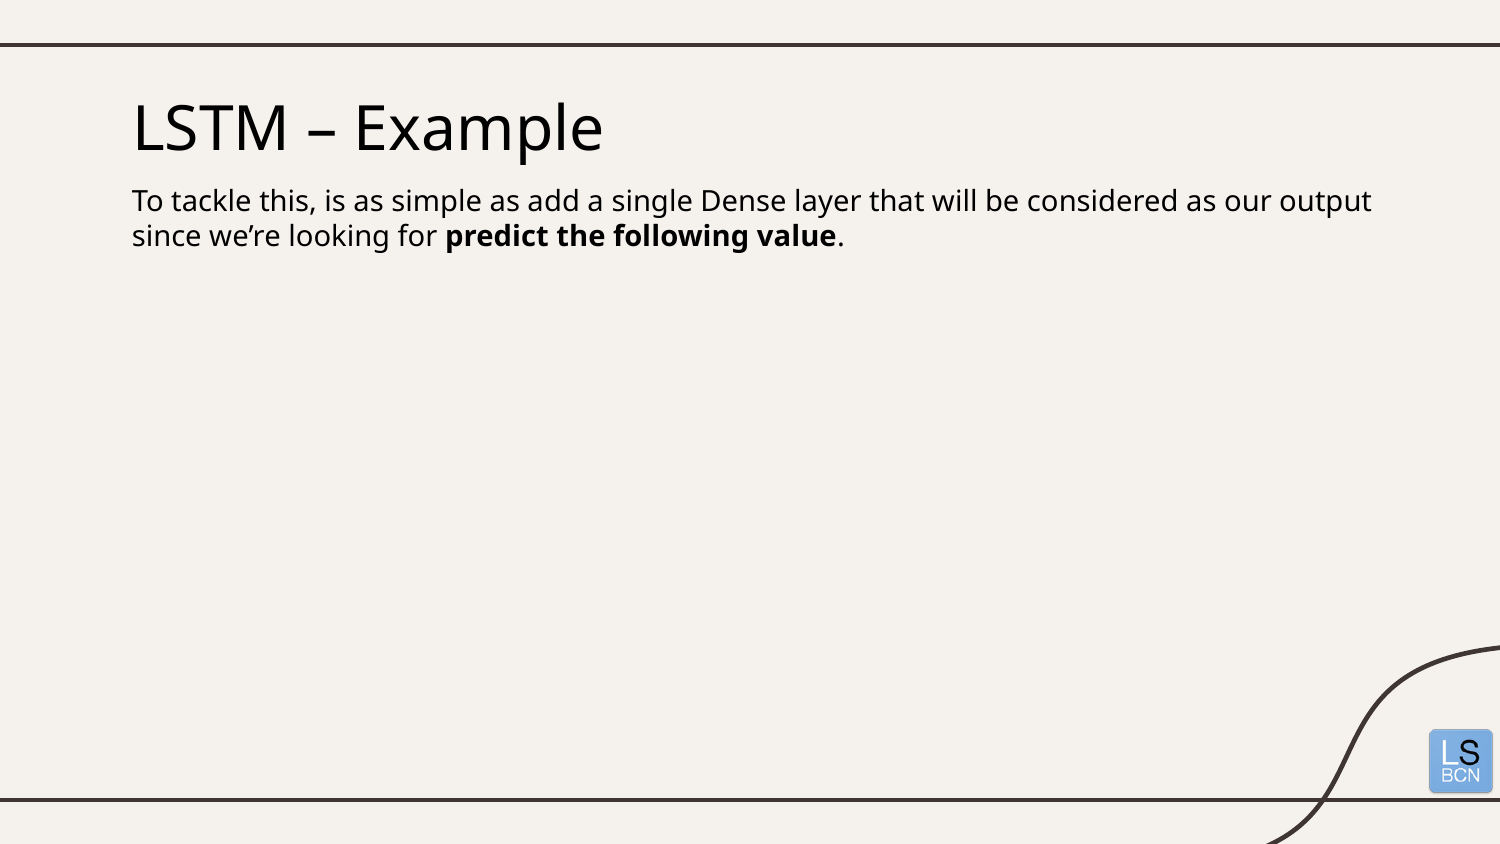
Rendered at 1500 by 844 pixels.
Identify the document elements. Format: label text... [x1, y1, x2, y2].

picture [1421, 721, 1500, 801]
text_box To tackle this, is as simple as add a single Dense layer that will be considered as our output since we’re looking for predict the following value. [116, 166, 1438, 278]
title LSTM – Example [116, 72, 1278, 166]
